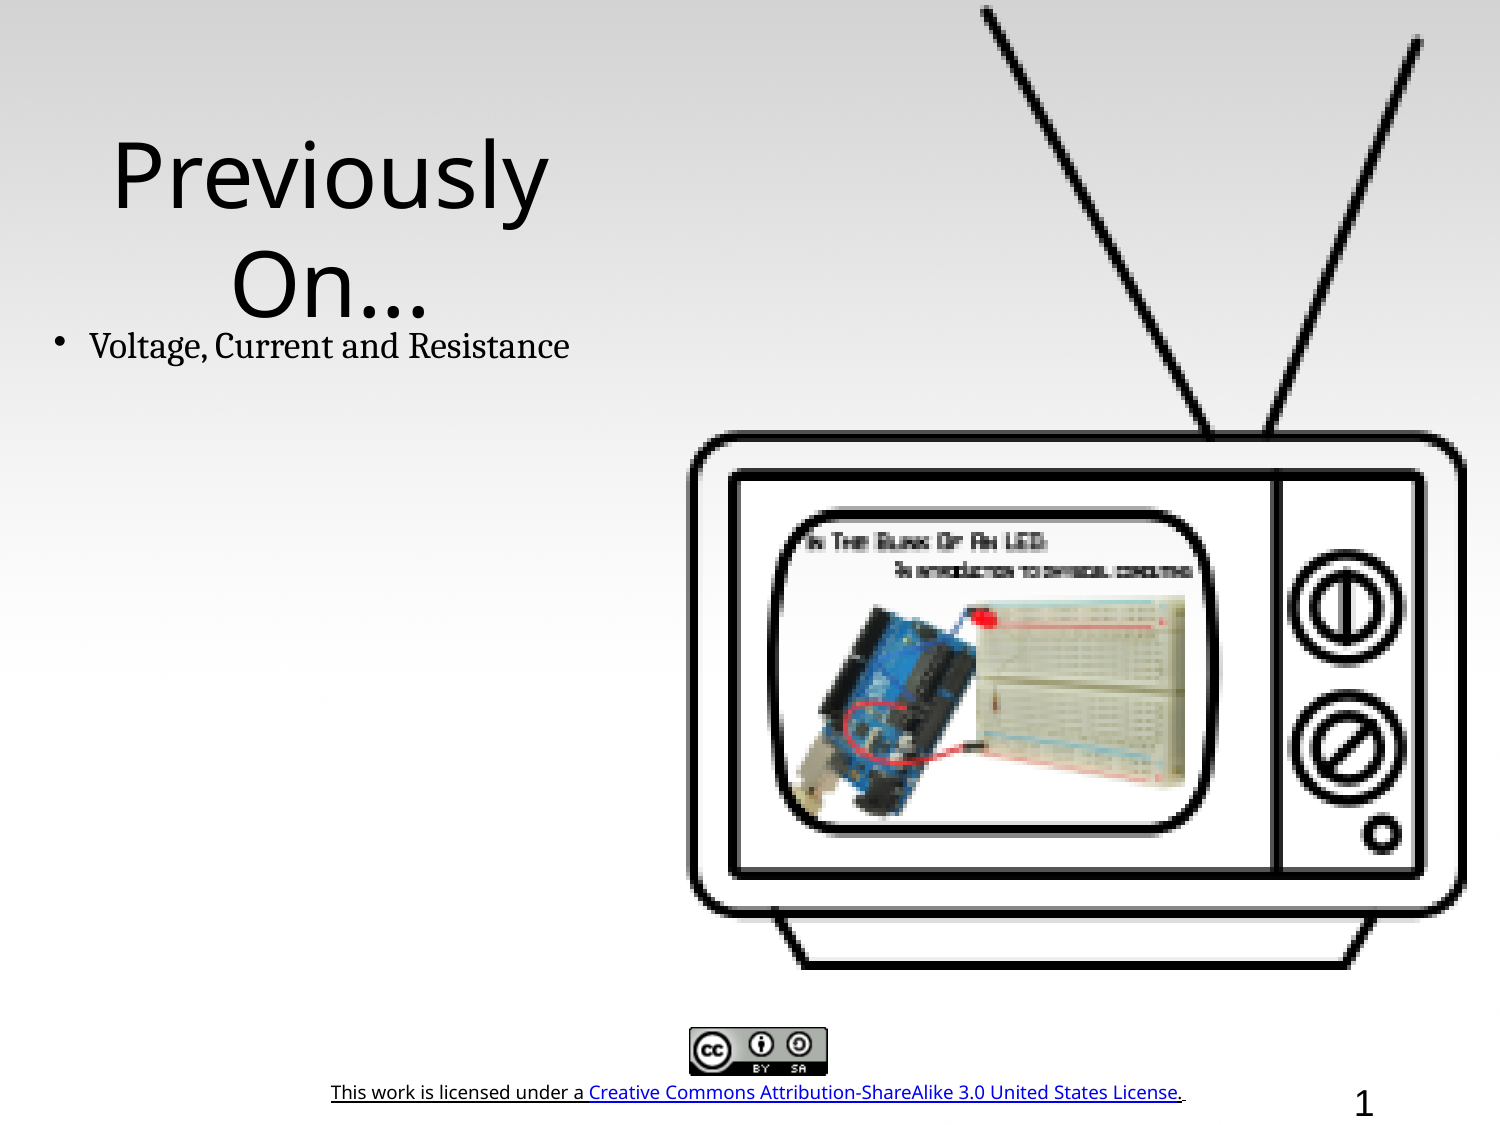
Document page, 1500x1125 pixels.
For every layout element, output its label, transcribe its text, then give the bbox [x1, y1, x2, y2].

picture [0, 0, 1500, 1125]
title Previously On... [23, 132, 637, 320]
text_box Voltage, Current and Resistance [39, 314, 686, 374]
